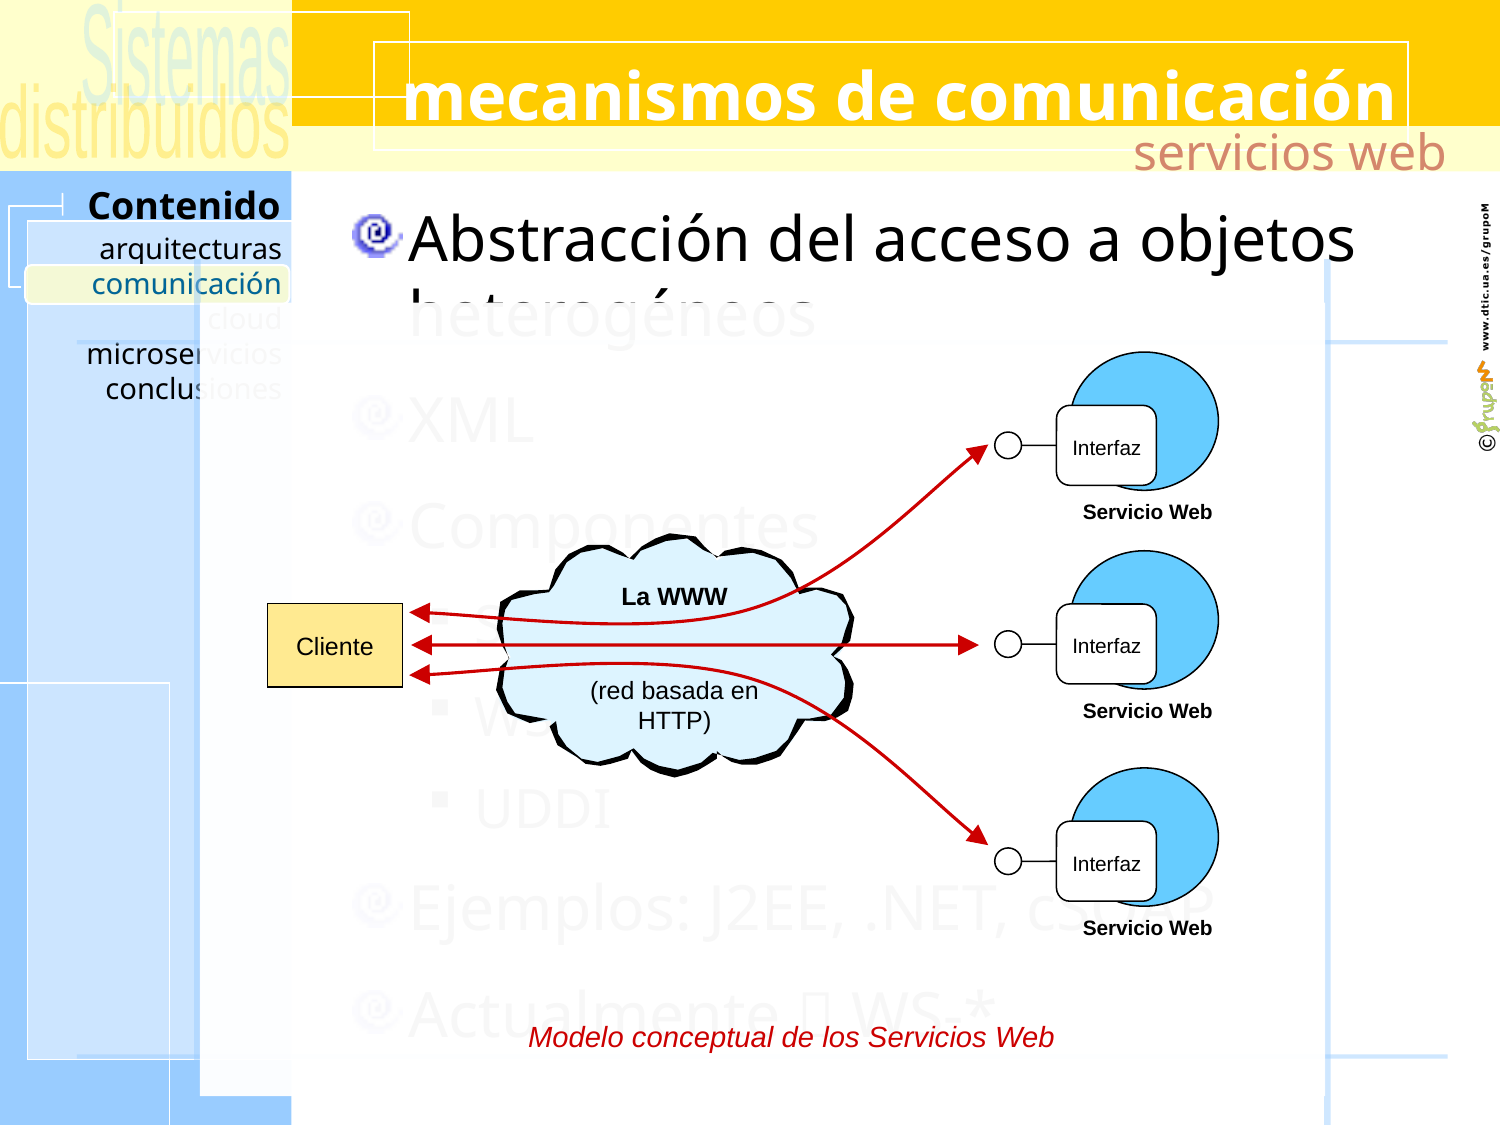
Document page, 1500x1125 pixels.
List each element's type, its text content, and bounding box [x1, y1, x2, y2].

title mecanismos de comunicación [311, 33, 1488, 153]
text_box servicios web [292, 113, 1462, 199]
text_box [8, 205, 297, 309]
picture [352, 214, 403, 258]
picture [1472, 173, 1500, 461]
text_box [148, 258, 1377, 1125]
list Abstracción del acceso a objetos heterogéneos XML Componentes SOAP WSDL UDDI Ejemplos: J2EE, .NET, cSOAP Actualmente  WS-* [337, 191, 1471, 1125]
